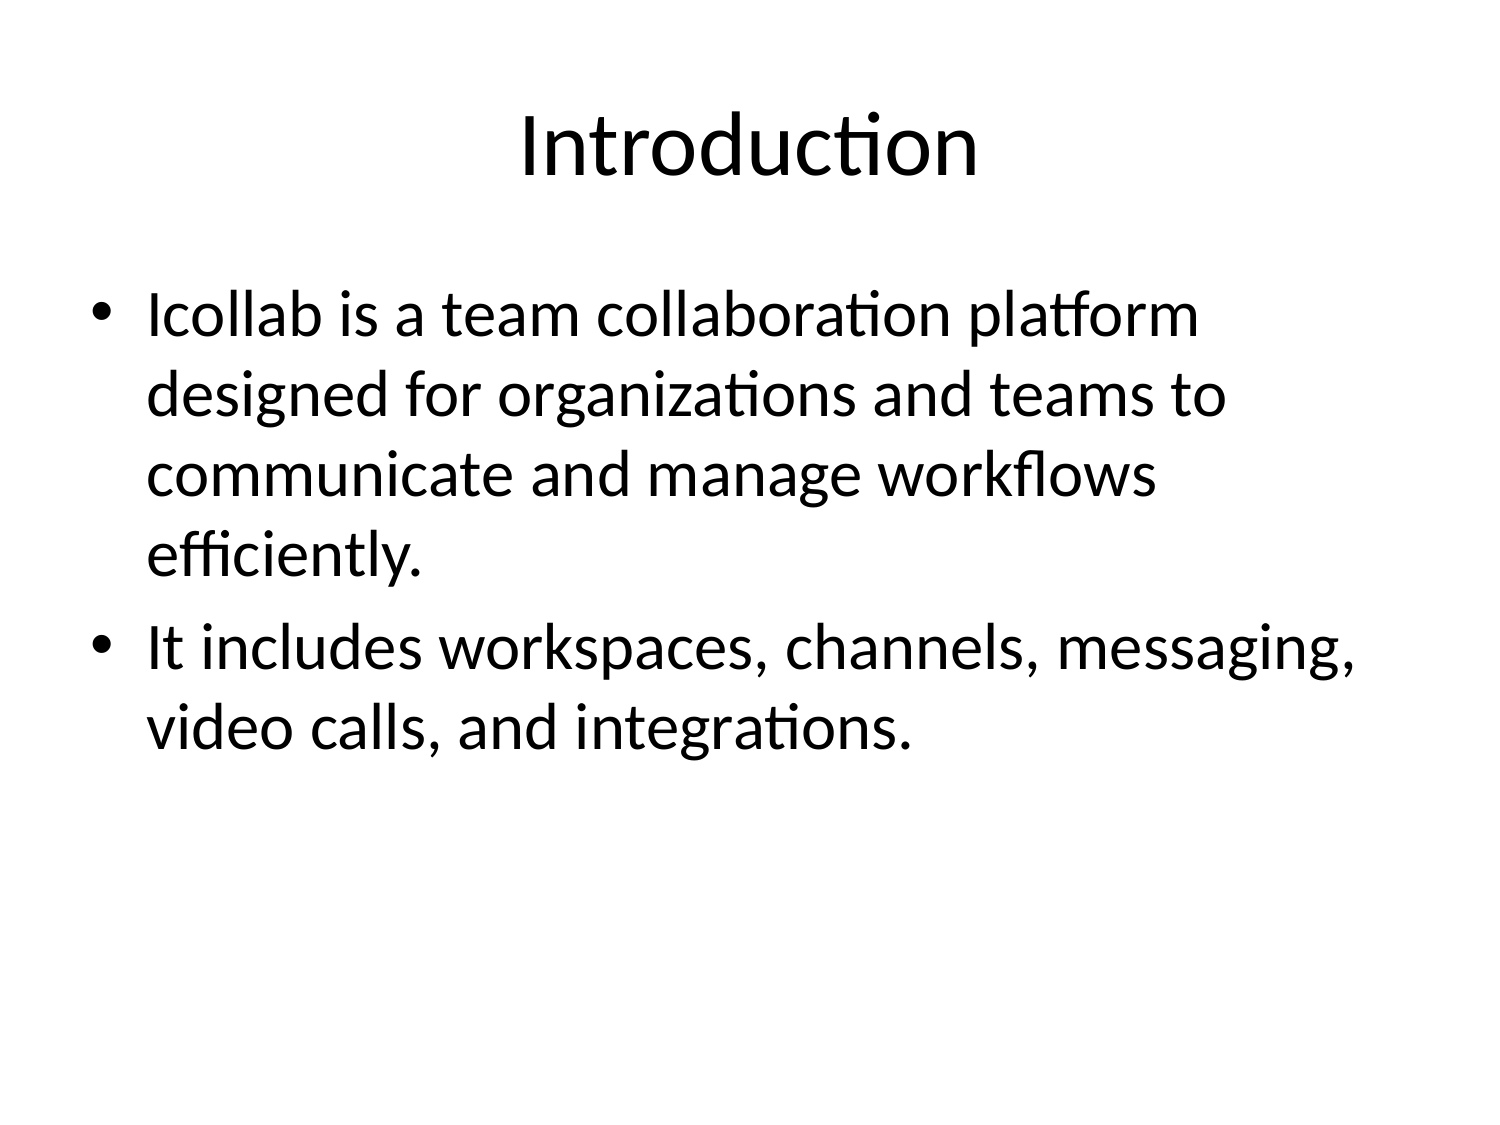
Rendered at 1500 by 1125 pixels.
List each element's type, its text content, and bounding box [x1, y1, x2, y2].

title Introduction [75, 45, 1425, 233]
list Icollab is a team collaboration platform designed for organizations and teams to communicate and manage workflows efficiently. It includes workspaces, channels, messaging, video calls, and integrations. [75, 262, 1425, 1005]
